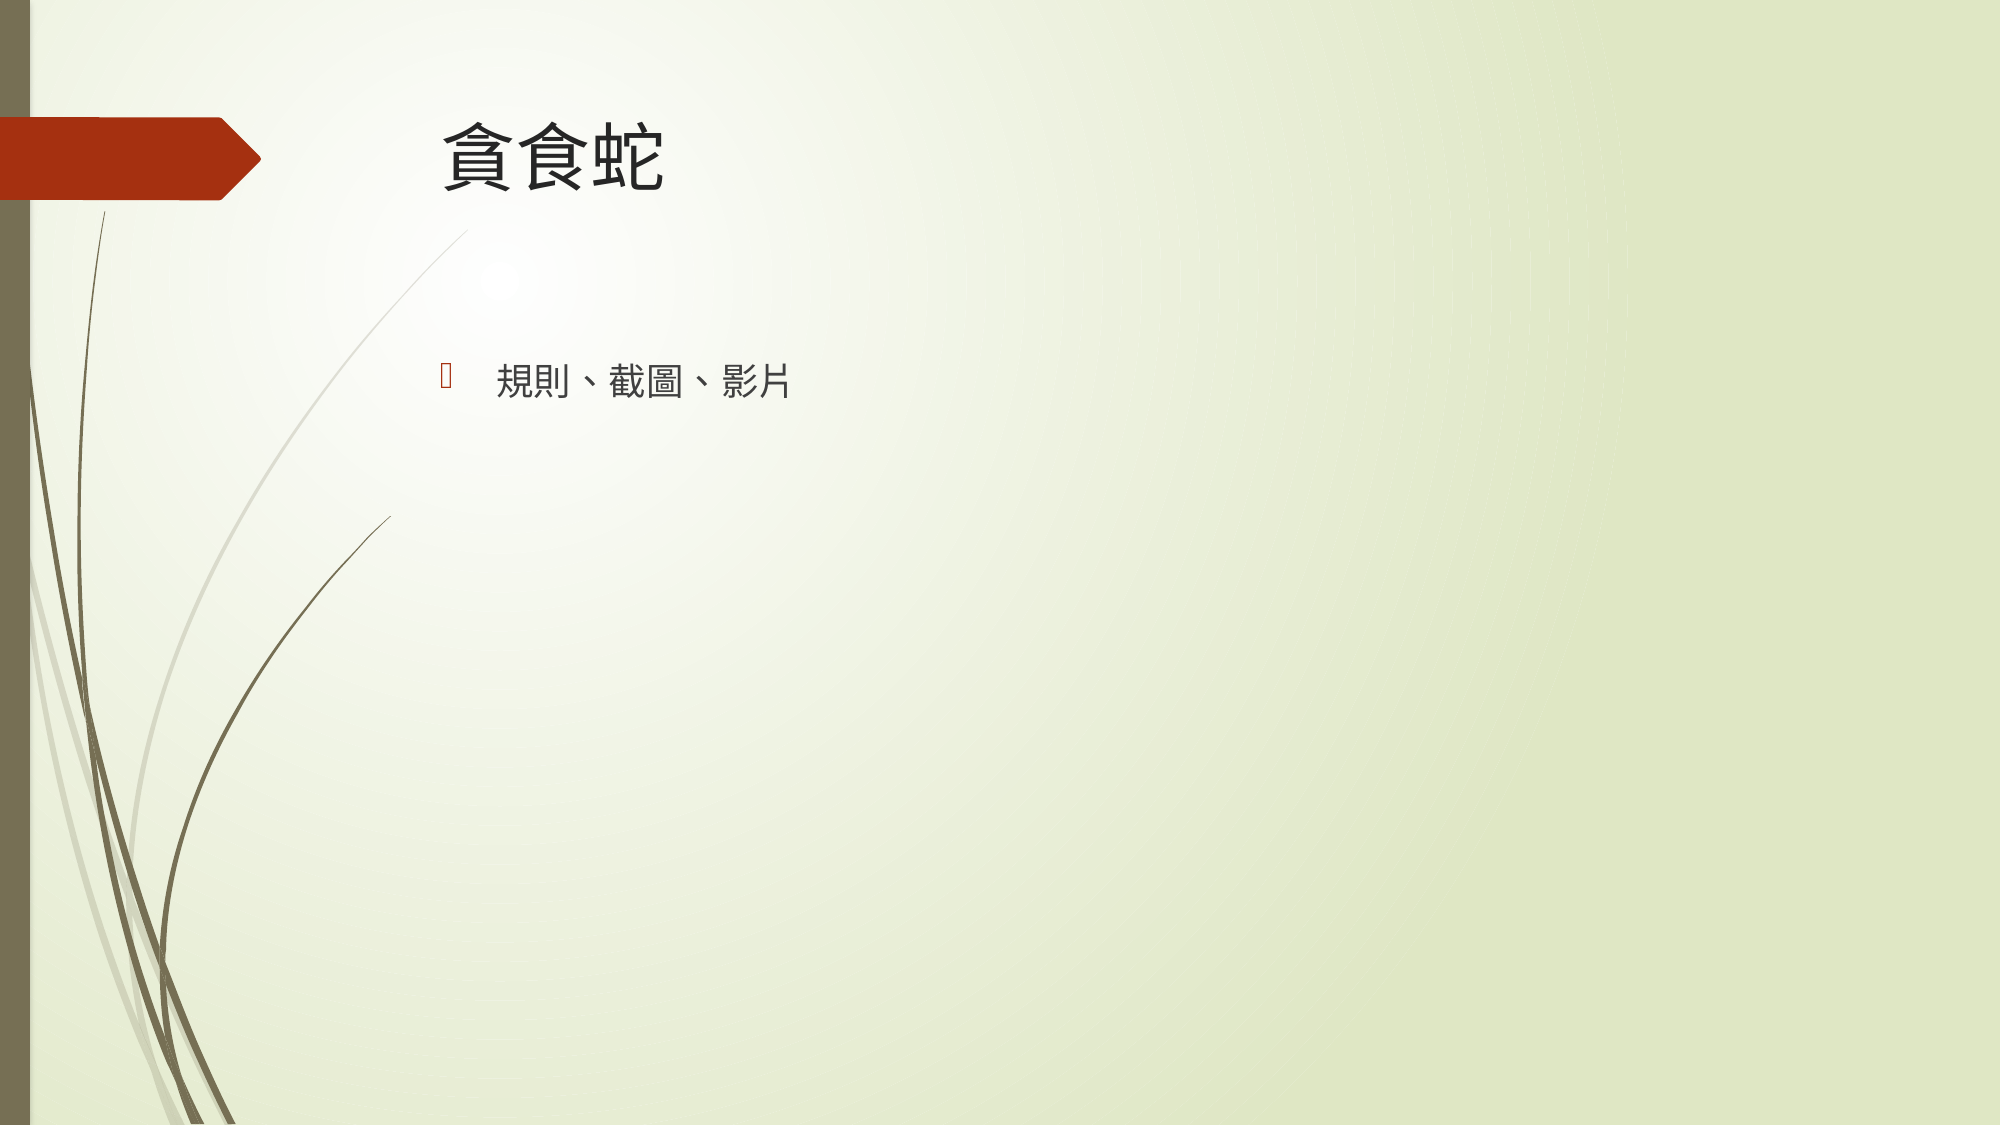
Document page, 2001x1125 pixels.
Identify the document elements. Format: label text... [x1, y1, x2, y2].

list 規則、截圖、影片 [424, 350, 1888, 970]
title 貪食蛇 [425, 102, 1888, 313]
